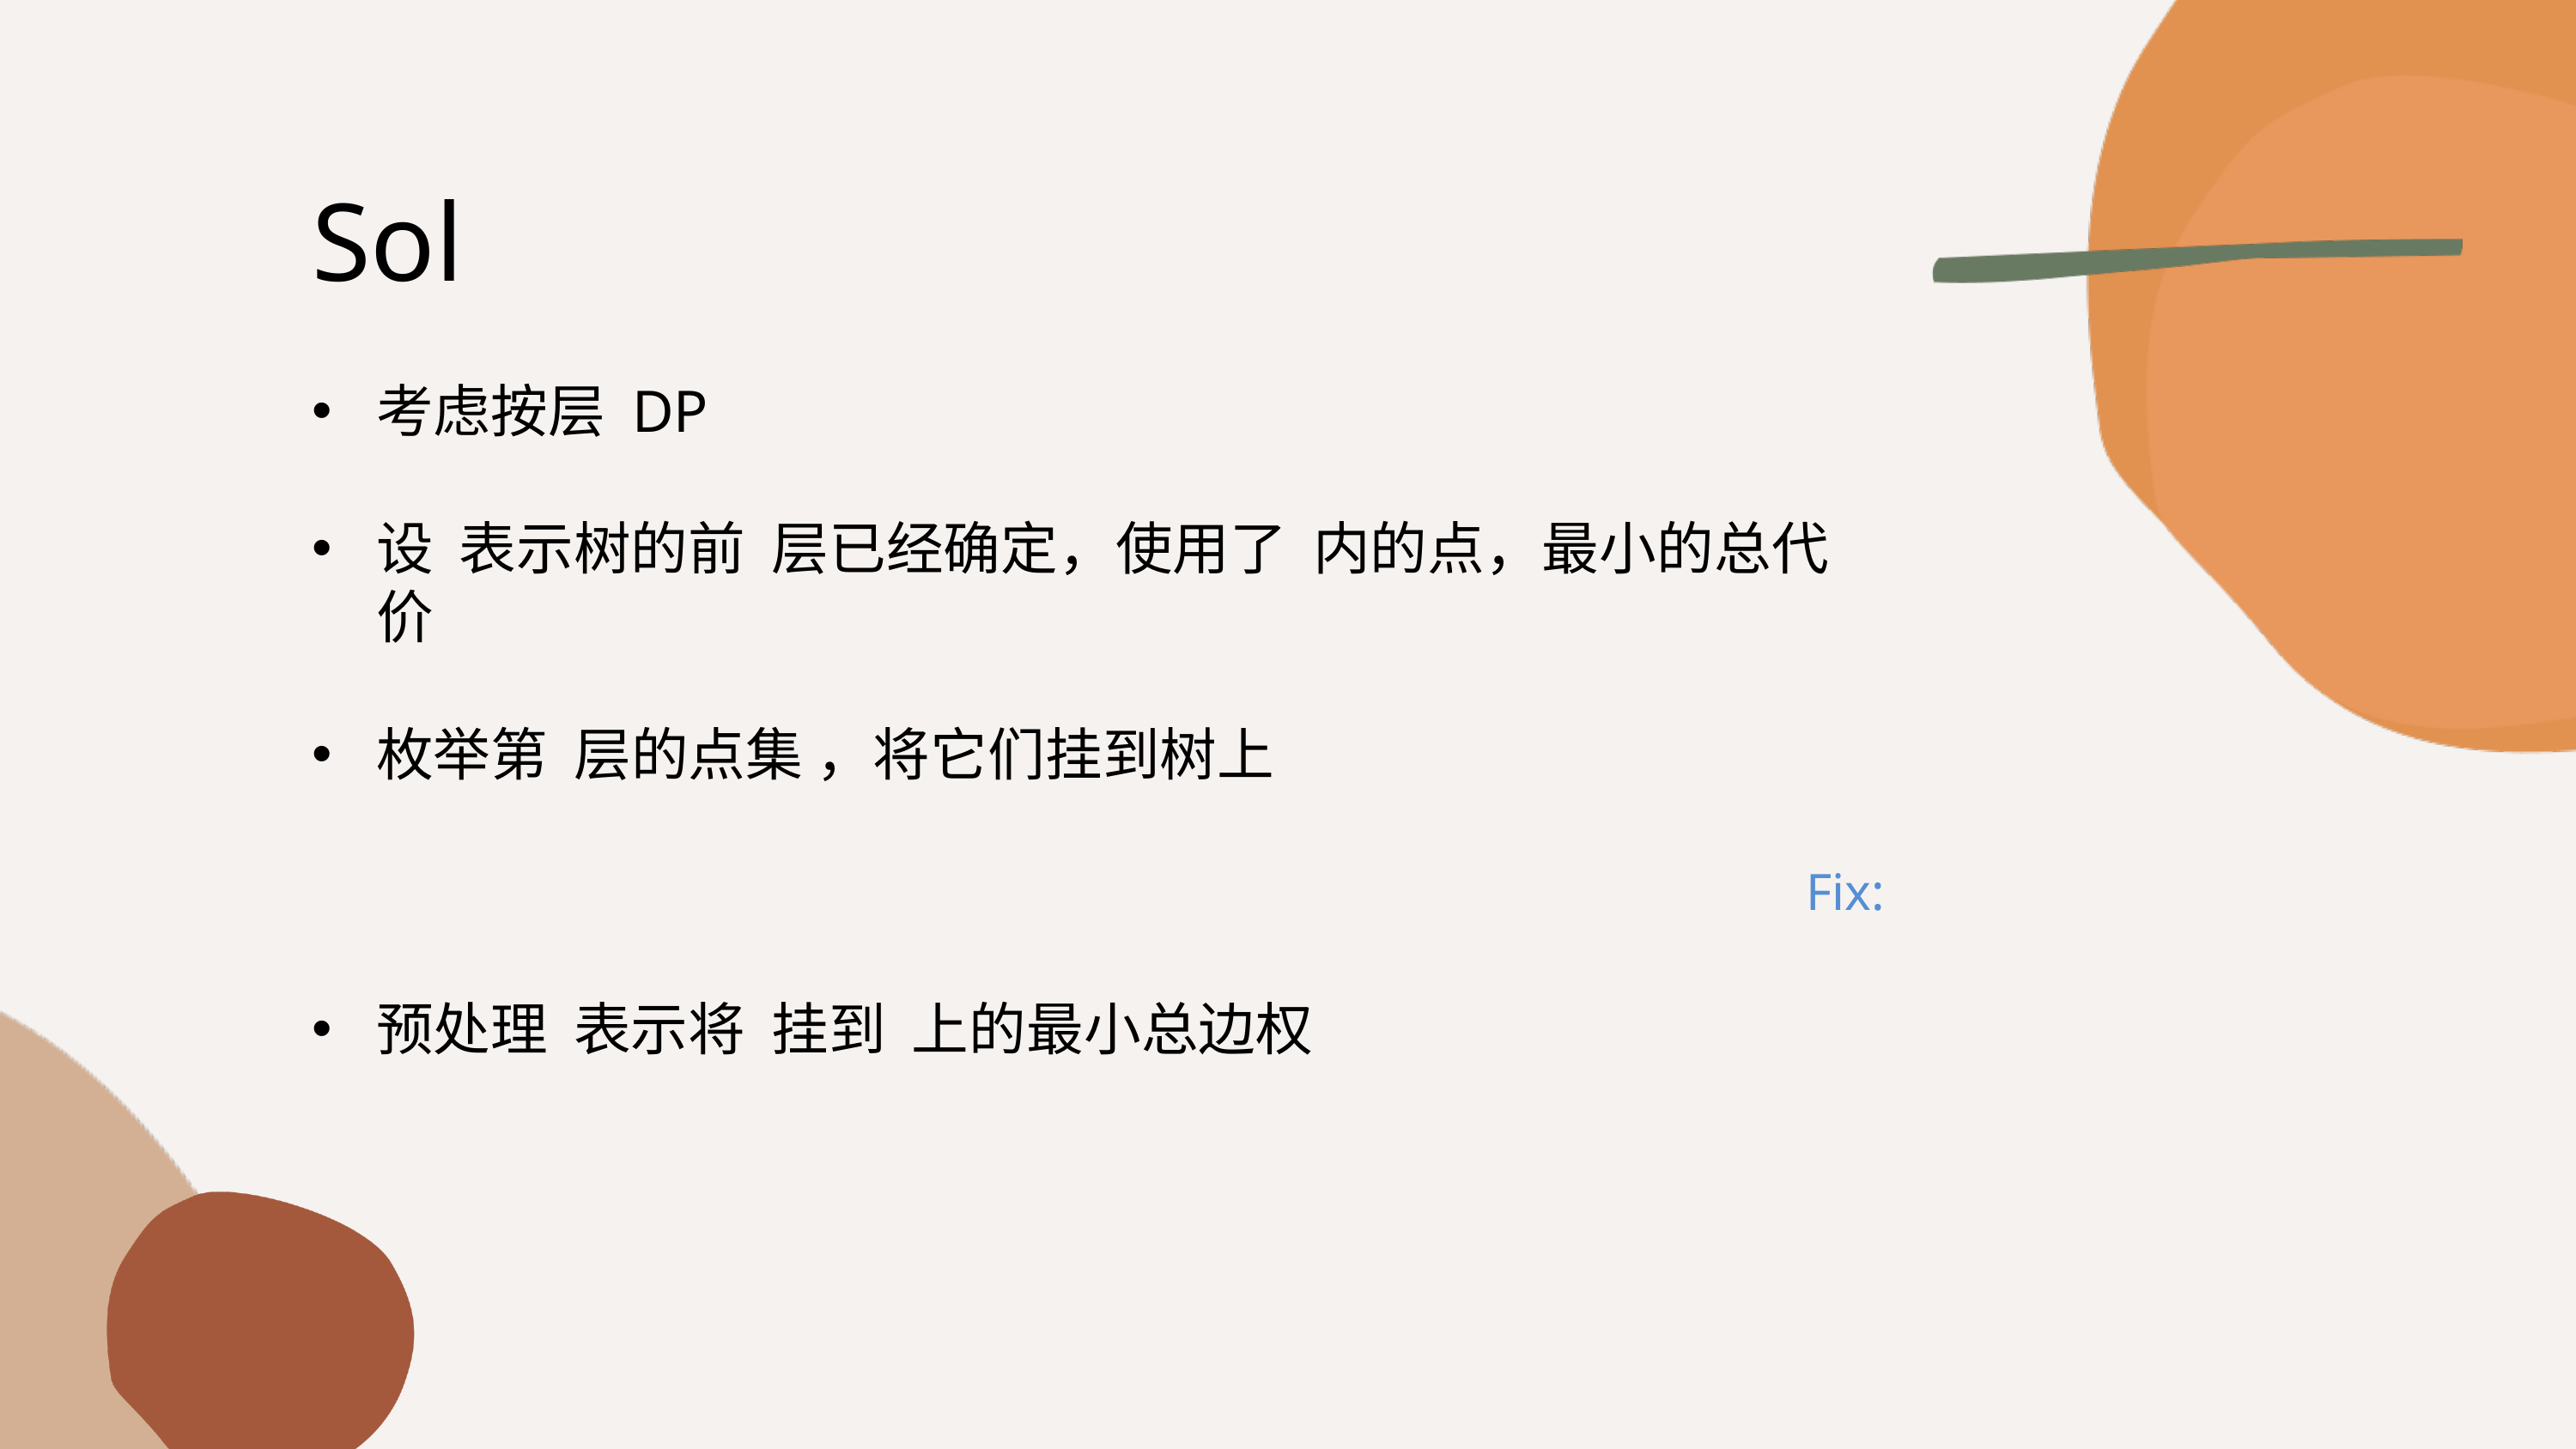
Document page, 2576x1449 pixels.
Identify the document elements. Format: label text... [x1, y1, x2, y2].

text_box Sol [299, 167, 1211, 310]
picture [0, 794, 420, 1449]
picture [1931, 0, 2576, 792]
